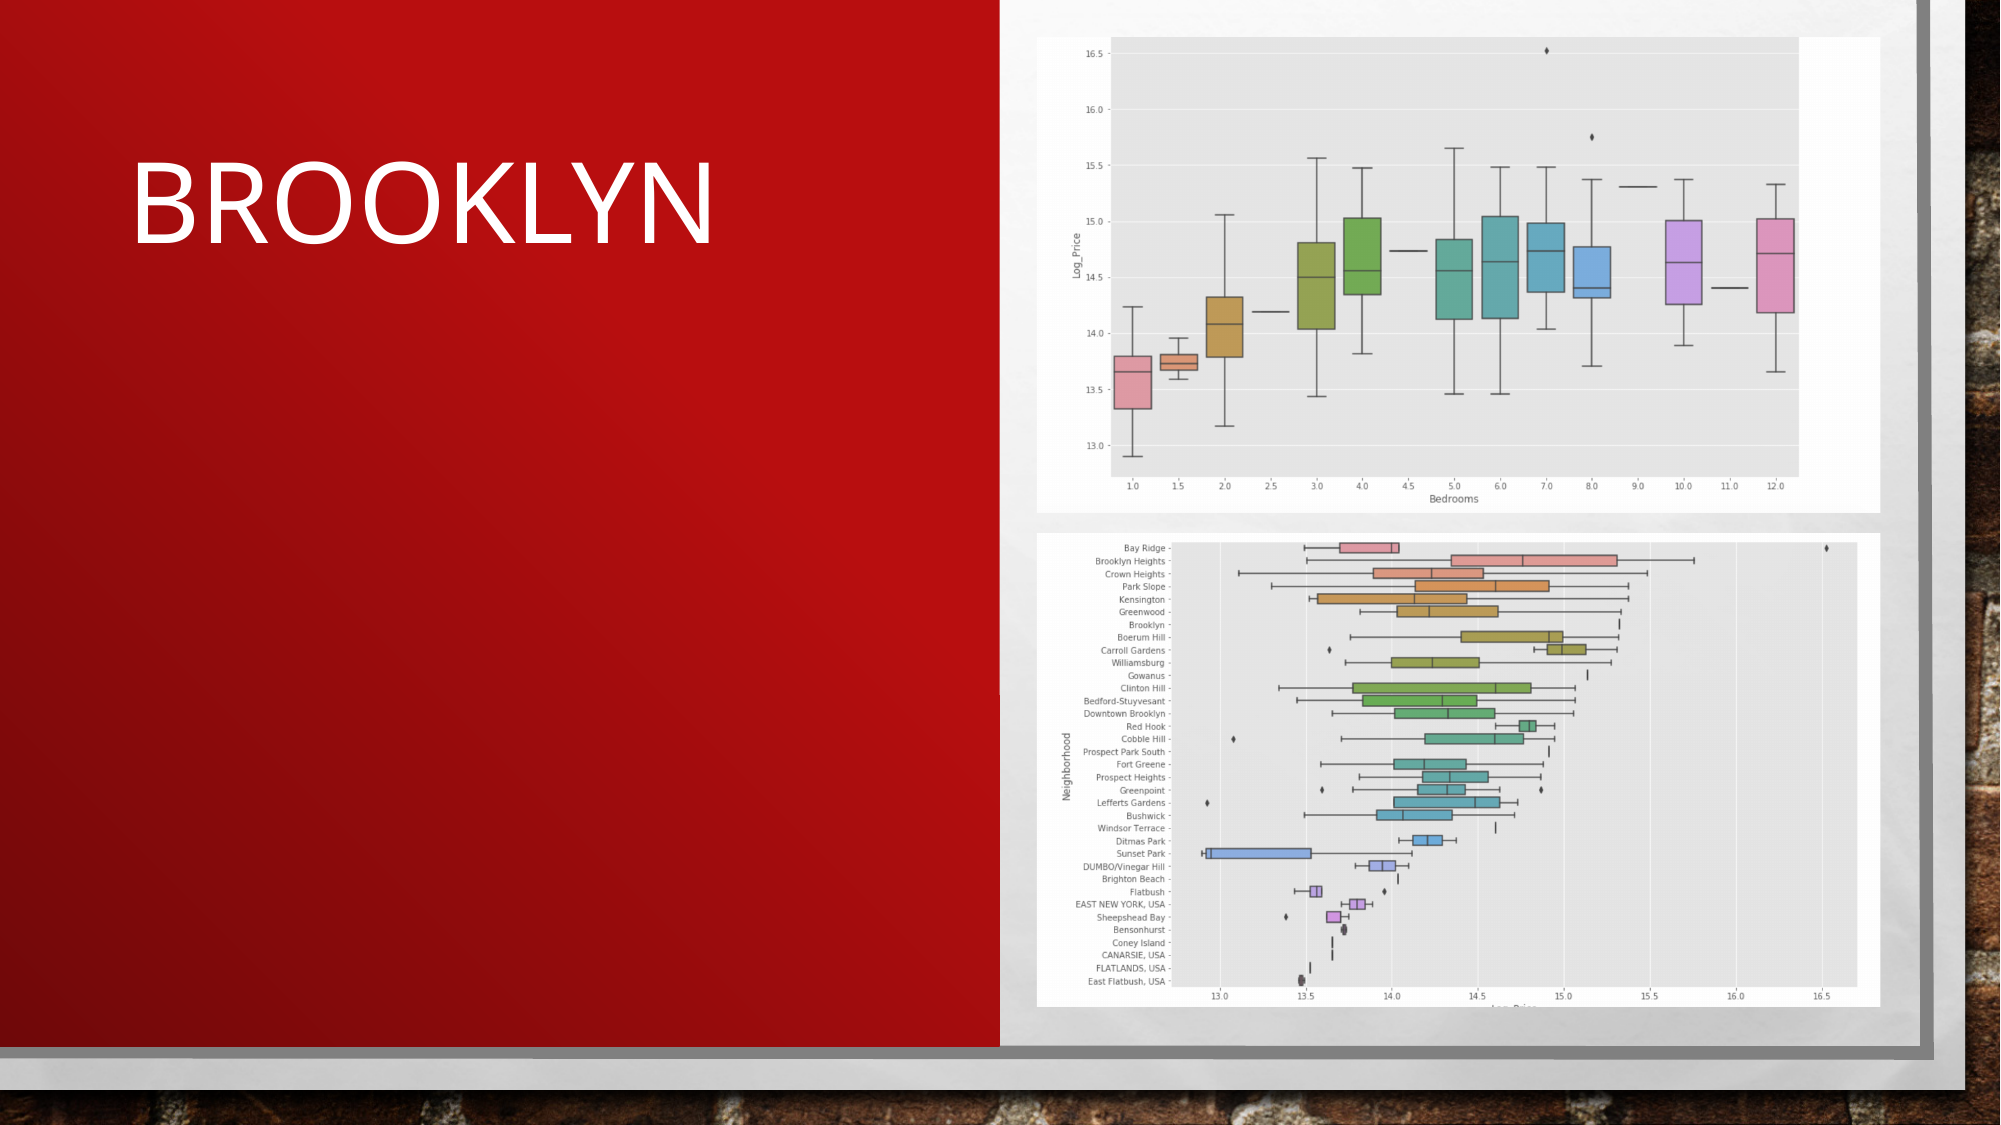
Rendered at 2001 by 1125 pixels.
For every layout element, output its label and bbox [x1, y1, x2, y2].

picture [1036, 532, 1881, 1008]
list [1036, 37, 1881, 514]
picture [0, 0, 2000, 1125]
text_box [0, 0, 1966, 1091]
